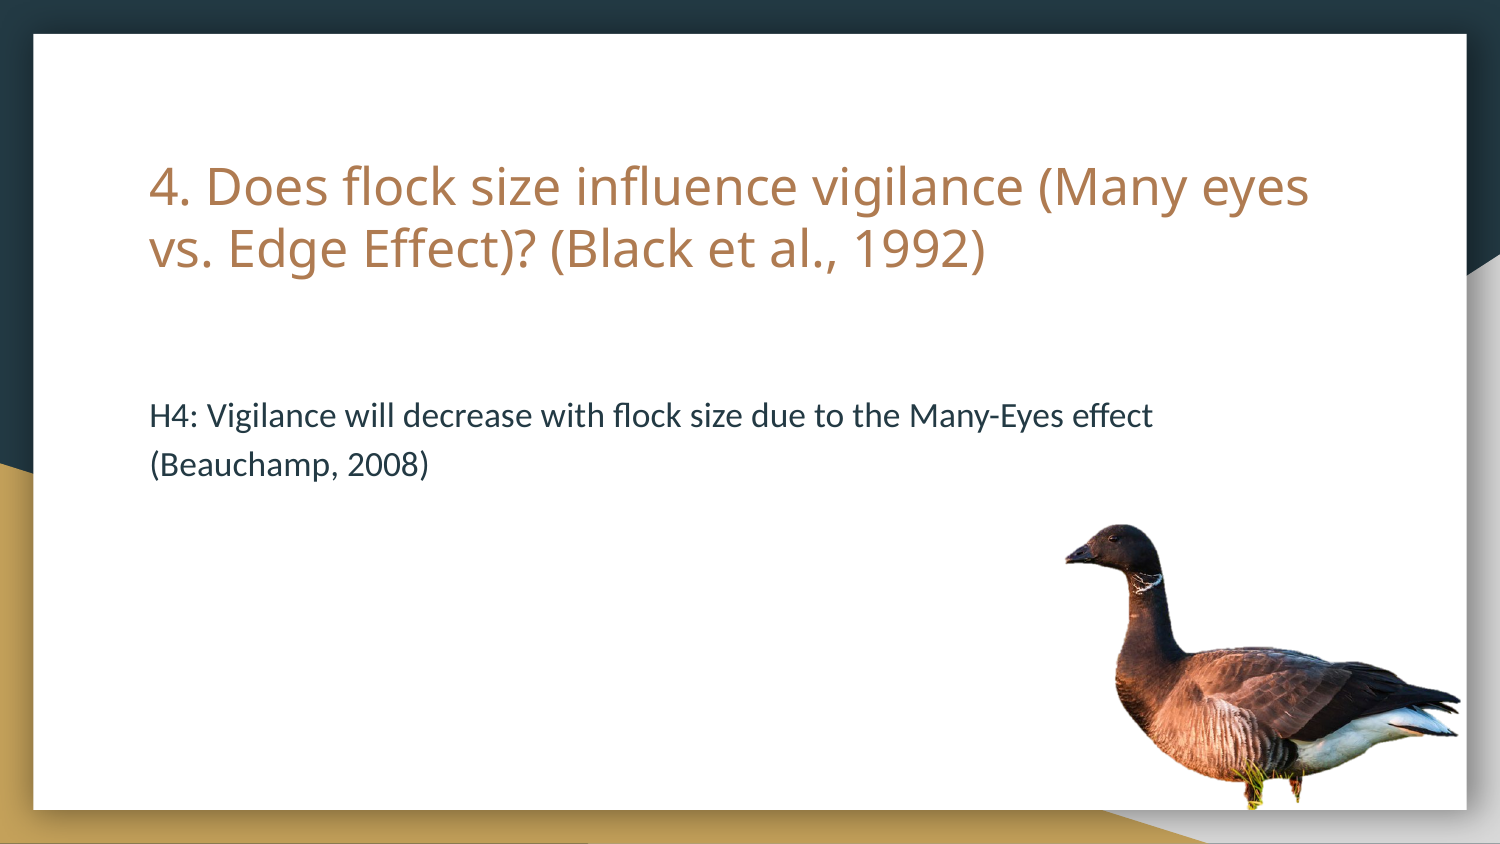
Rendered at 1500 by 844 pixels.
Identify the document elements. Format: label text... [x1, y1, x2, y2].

title 4. Does flock size influence vigilance (Many eyes vs. Edge Effect)? (Black et al., 1992) [134, 138, 1366, 296]
list H4: Vigilance will decrease with flock size due to the Many-Eyes effect (Beauchamp, 2008) [134, 370, 1366, 772]
picture [999, 437, 1468, 810]
